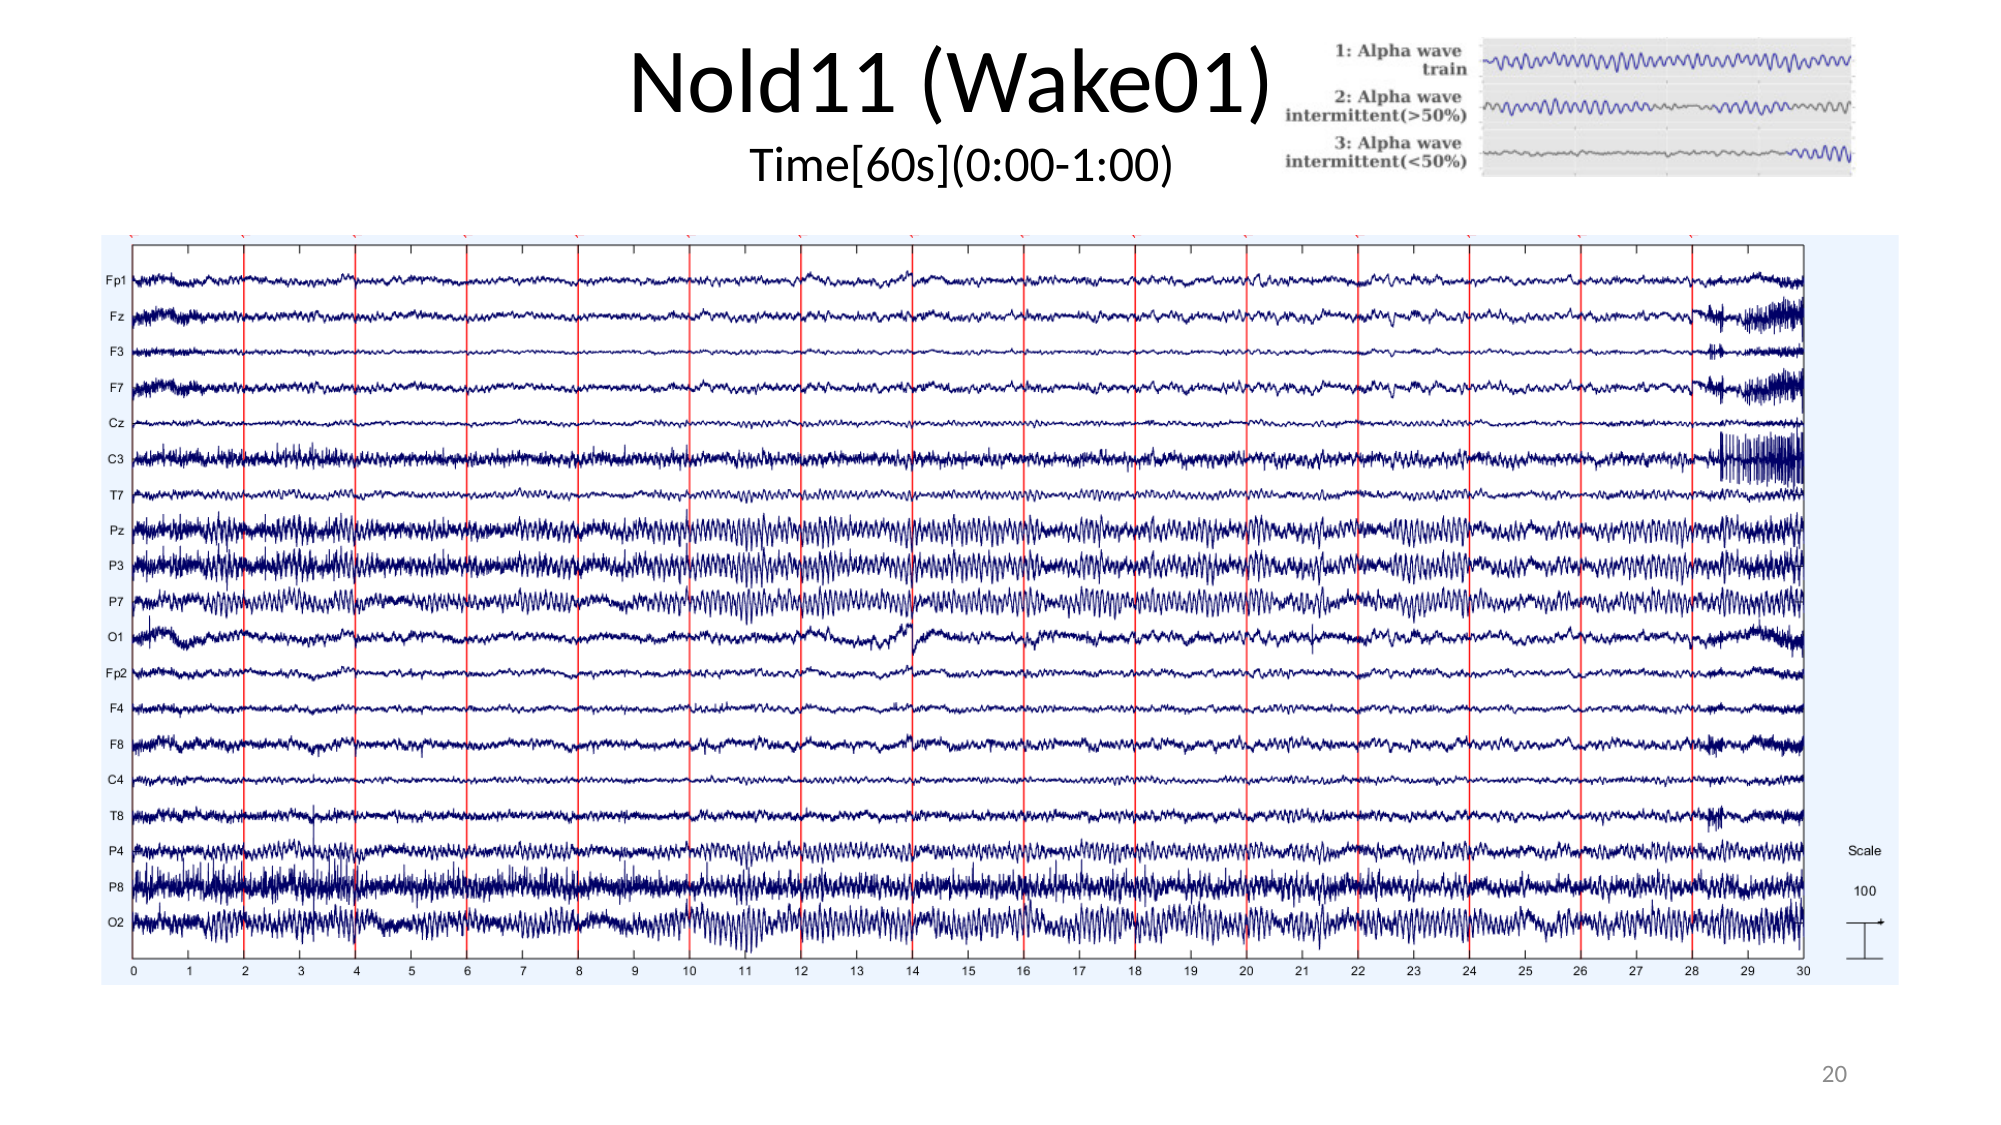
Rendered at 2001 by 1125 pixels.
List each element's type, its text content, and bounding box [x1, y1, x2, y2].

text_box Nold11 (Wake01) Time[60s](0:00-1:00) [613, 13, 1311, 199]
picture [101, 235, 1899, 985]
picture [1281, 37, 1857, 178]
slide_number 20 [1412, 1042, 1863, 1103]
